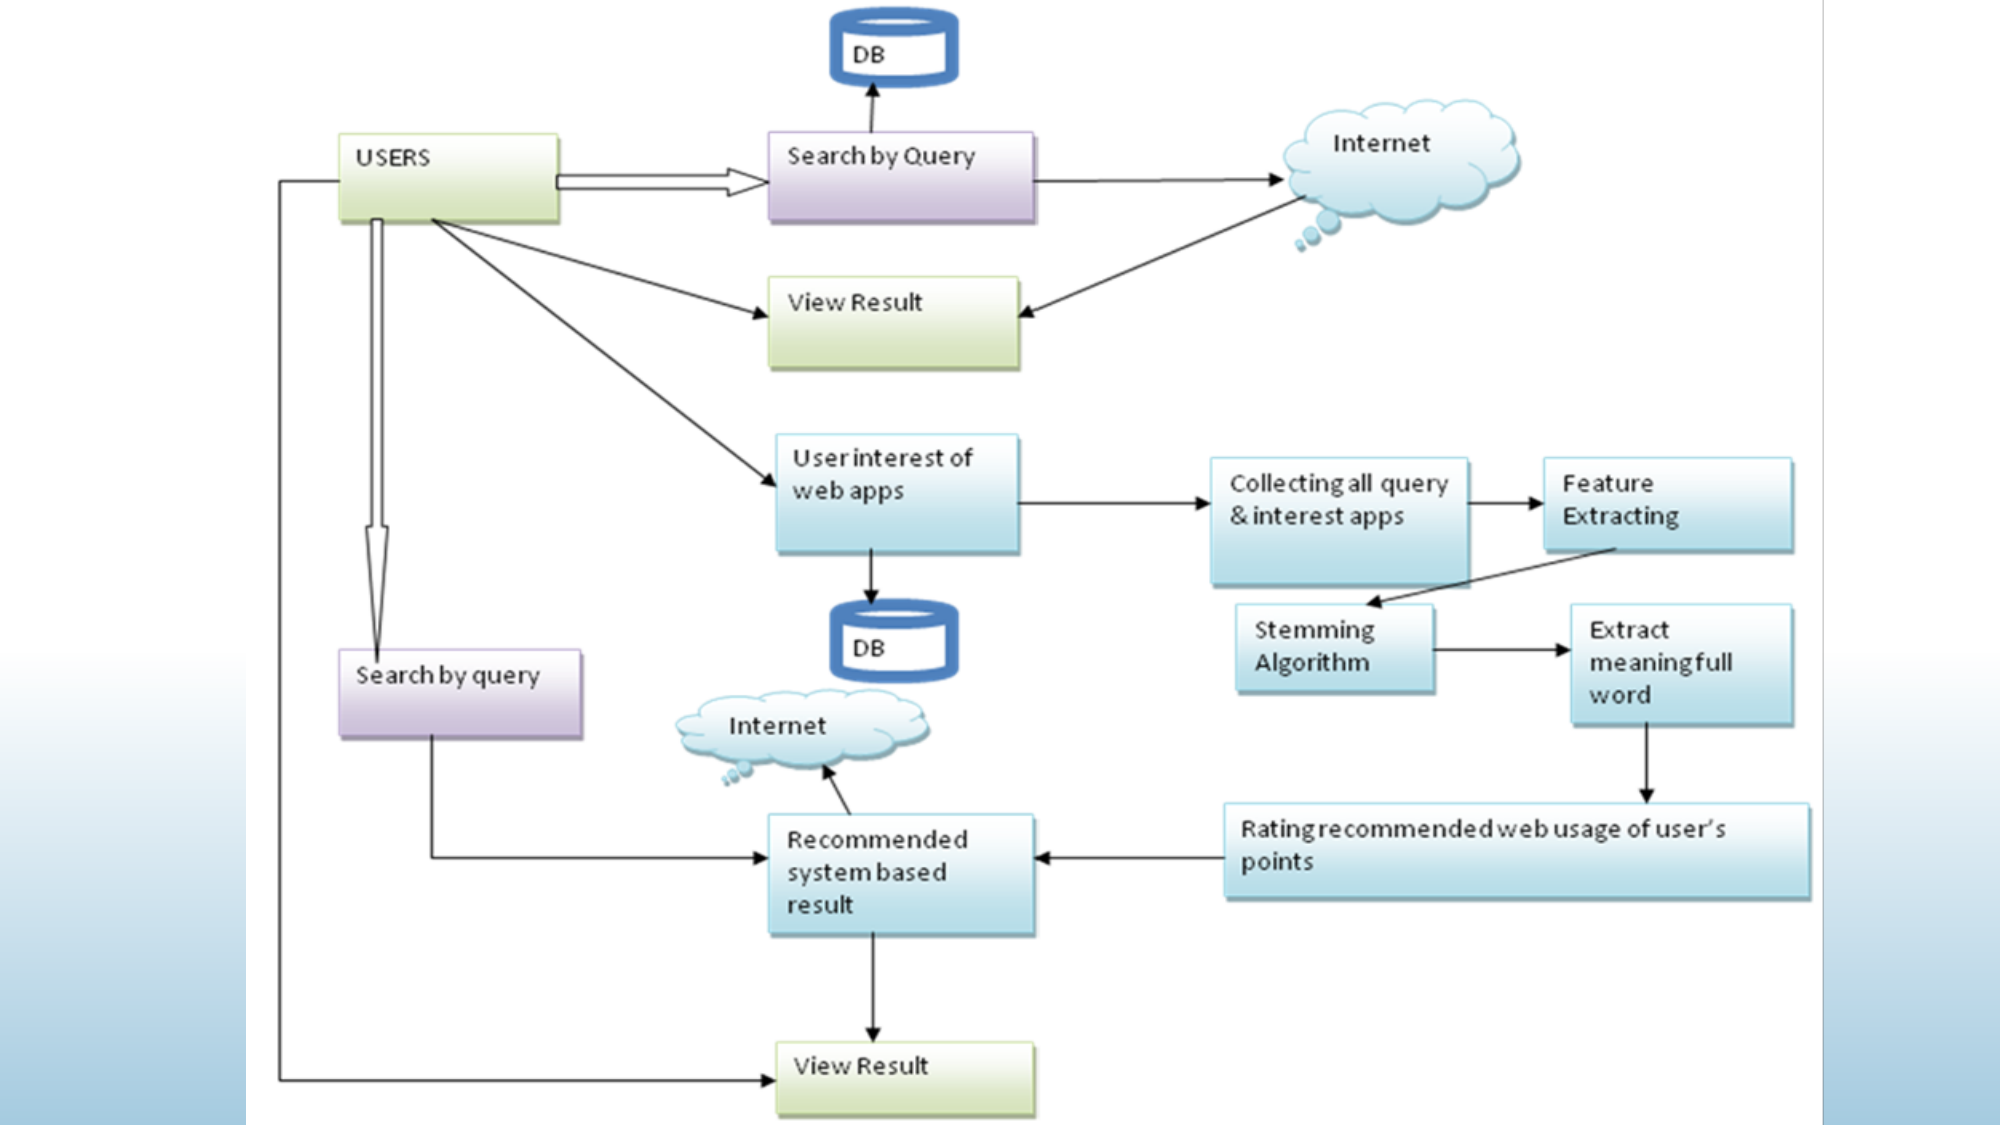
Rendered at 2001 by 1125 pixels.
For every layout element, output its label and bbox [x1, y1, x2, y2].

list [246, 0, 1825, 1125]
